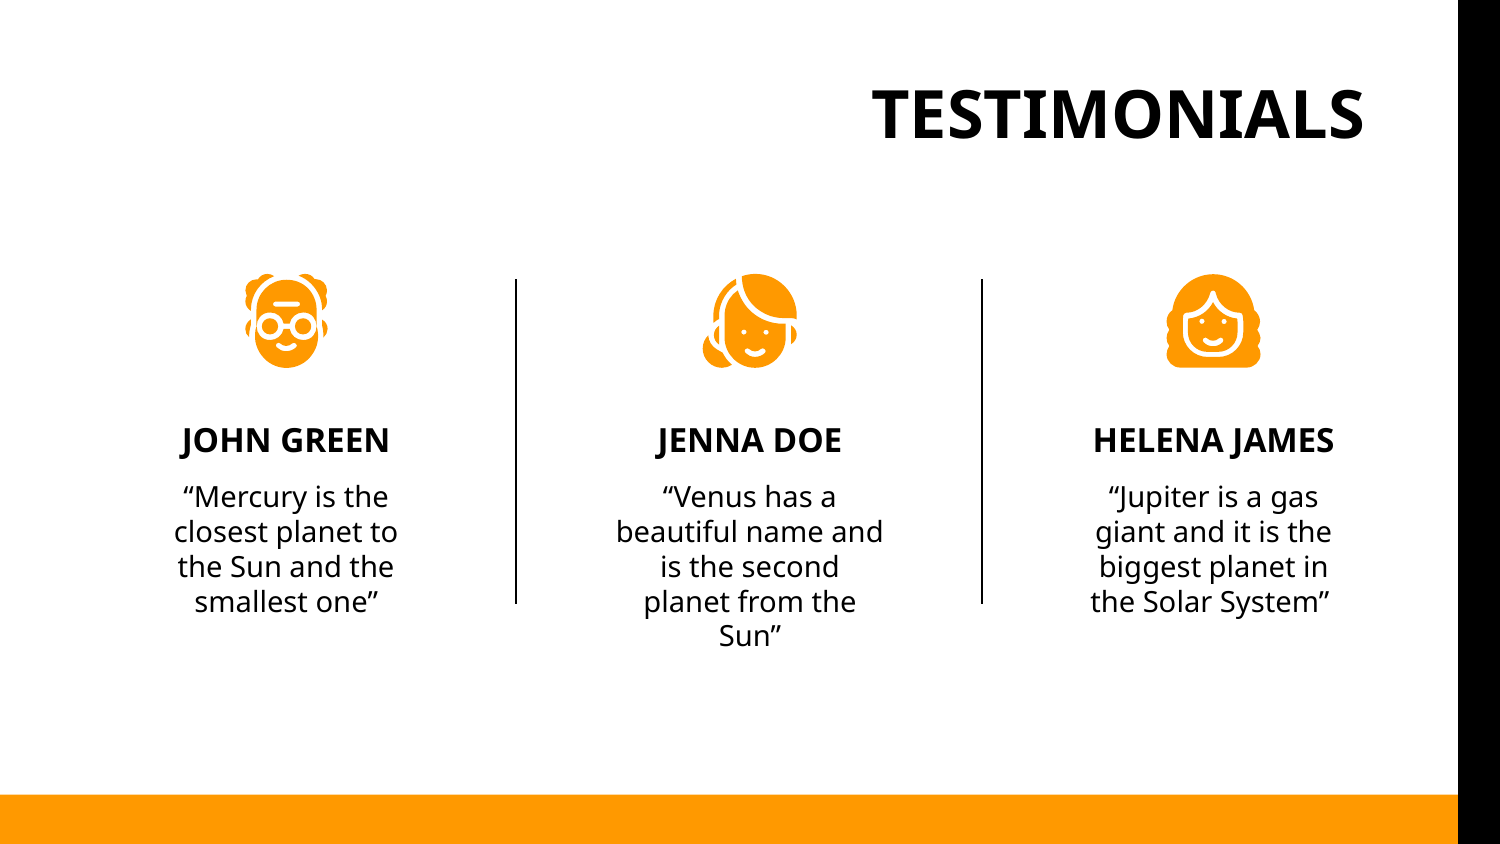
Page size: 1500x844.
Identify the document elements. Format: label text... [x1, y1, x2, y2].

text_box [1166, 273, 1261, 368]
subtitle JENNA DOE [599, 404, 901, 462]
subtitle JOHN GREEN [136, 404, 437, 462]
subtitle “Venus has a beautiful name and is the second planet from the Sun” [599, 462, 901, 628]
subtitle HELENA JAMES [1063, 404, 1364, 462]
subtitle “Jupiter is a gas giant and it is the biggest planet in the Solar System” [1063, 462, 1364, 628]
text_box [702, 273, 797, 369]
title TESTIMONIALS [119, 72, 1381, 167]
subtitle “Mercury is the closest planet to the Sun and the smallest one” [136, 462, 437, 628]
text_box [245, 273, 328, 369]
